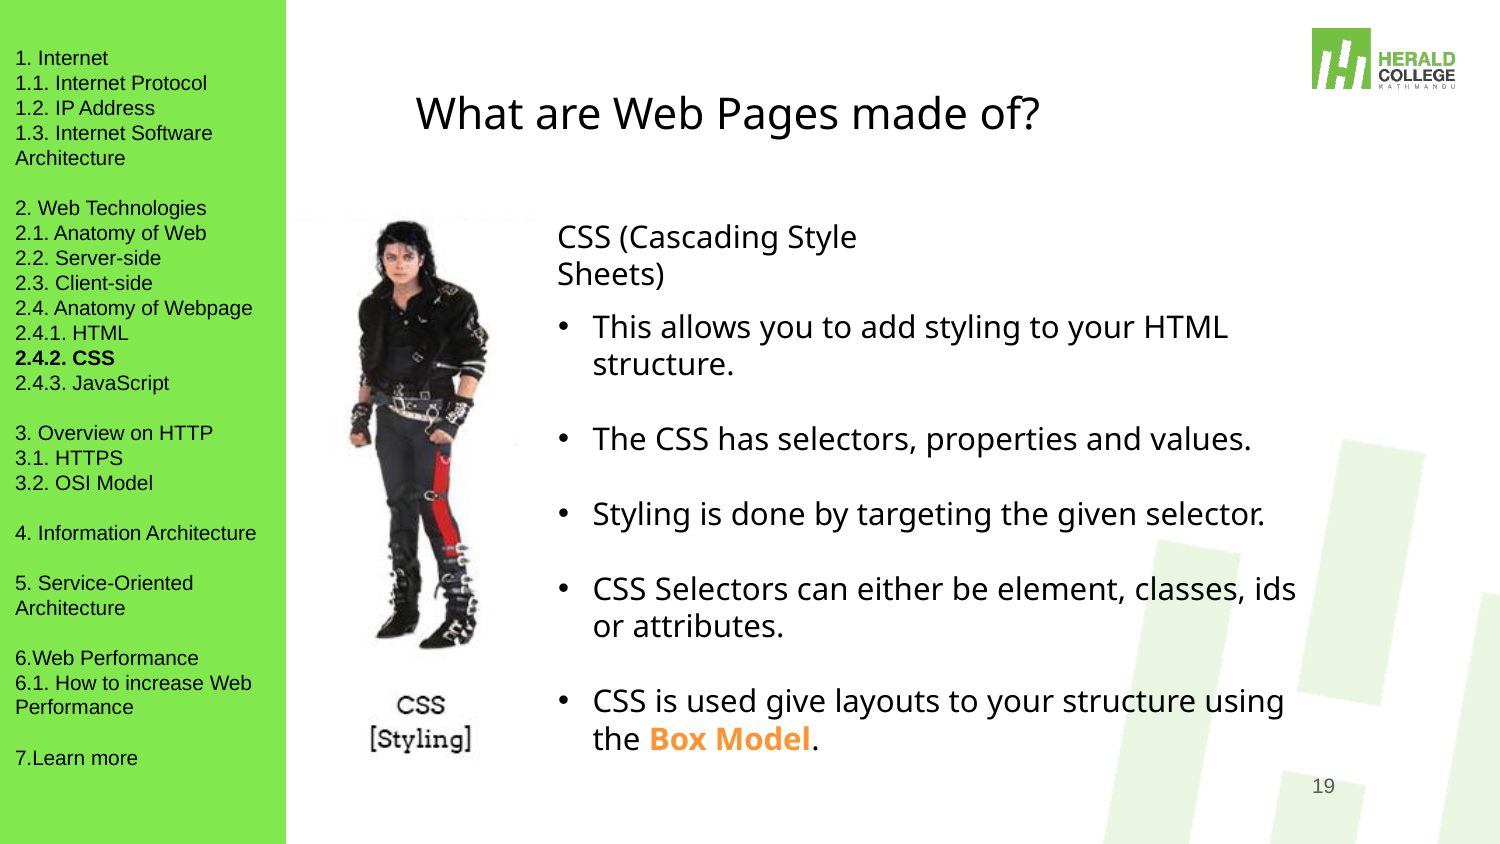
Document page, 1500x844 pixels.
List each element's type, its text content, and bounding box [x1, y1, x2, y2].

text_box This allows you to add styling to your HTML structure. The CSS has selectors, properties and values. Styling is done by targeting the given selector. CSS Selectors can either be element, classes, ids or attributes. CSS is used give layouts to your structure using the Box Model. [559, 301, 1347, 762]
text_box 1. Internet 1.1. Internet Protocol 1.2. IP Address 1.3. Internet Software Architecture 2. Web Technologies 2.1. Anatomy of Web 2.2. Server-side 2.3. Client-side 2.4. Anatomy of Webpage 2.4.1. HTML 2.4.2. CSS 2.4.3. JavaScript 3. Overview on HTTP 3.1. HTTPS 3.2. OSI Model 4. Information Architecture 5. Service-Oriented Architecture 6.Web Performance 6.1. How to increase Web Performance 7.Learn more [0, 0, 284, 844]
picture [289, 166, 555, 797]
title What are Web Pages made of? [404, 88, 1074, 145]
picture [1094, 439, 1500, 844]
text_box CSS (Cascading Style Sheets) [559, 211, 976, 298]
picture [1312, 28, 1456, 89]
